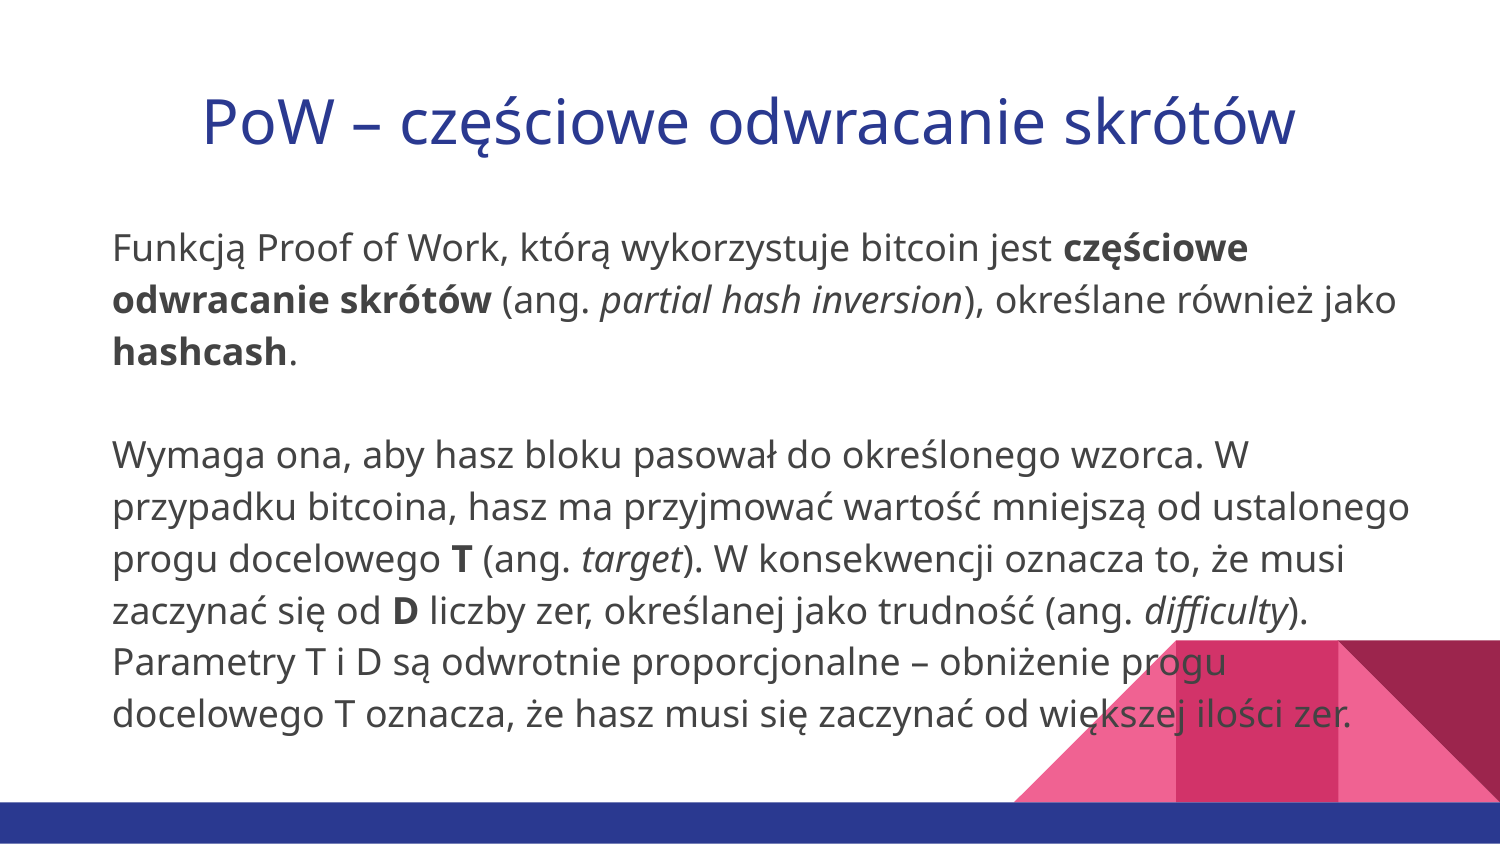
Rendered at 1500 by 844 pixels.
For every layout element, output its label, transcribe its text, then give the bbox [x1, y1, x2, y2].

title PoW – częściowe odwracanie skrótów [51, 67, 1449, 167]
list Funkcją Proof of Work, którą wykorzystuje bitcoin jest częściowe odwracanie skrótów (ang. partial hash inversion), określane również jako hashcash. Wymaga ona, aby hasz bloku pasował do określonego wzorca. W przypadku bitcoina, hasz ma przyjmować wartość mniejszą od ustalonego progu docelowego T (ang. target). W konsekwencji oznacza to, że musi zaczynać się od D liczby zer, określanej jako trudność (ang. difficulty). Parametry T i D są odwrotnie proporcjonalne – obniżenie progu docelowego T oznacza, że hasz musi się zaczynać od większej ilości zer. [78, 202, 1428, 751]
